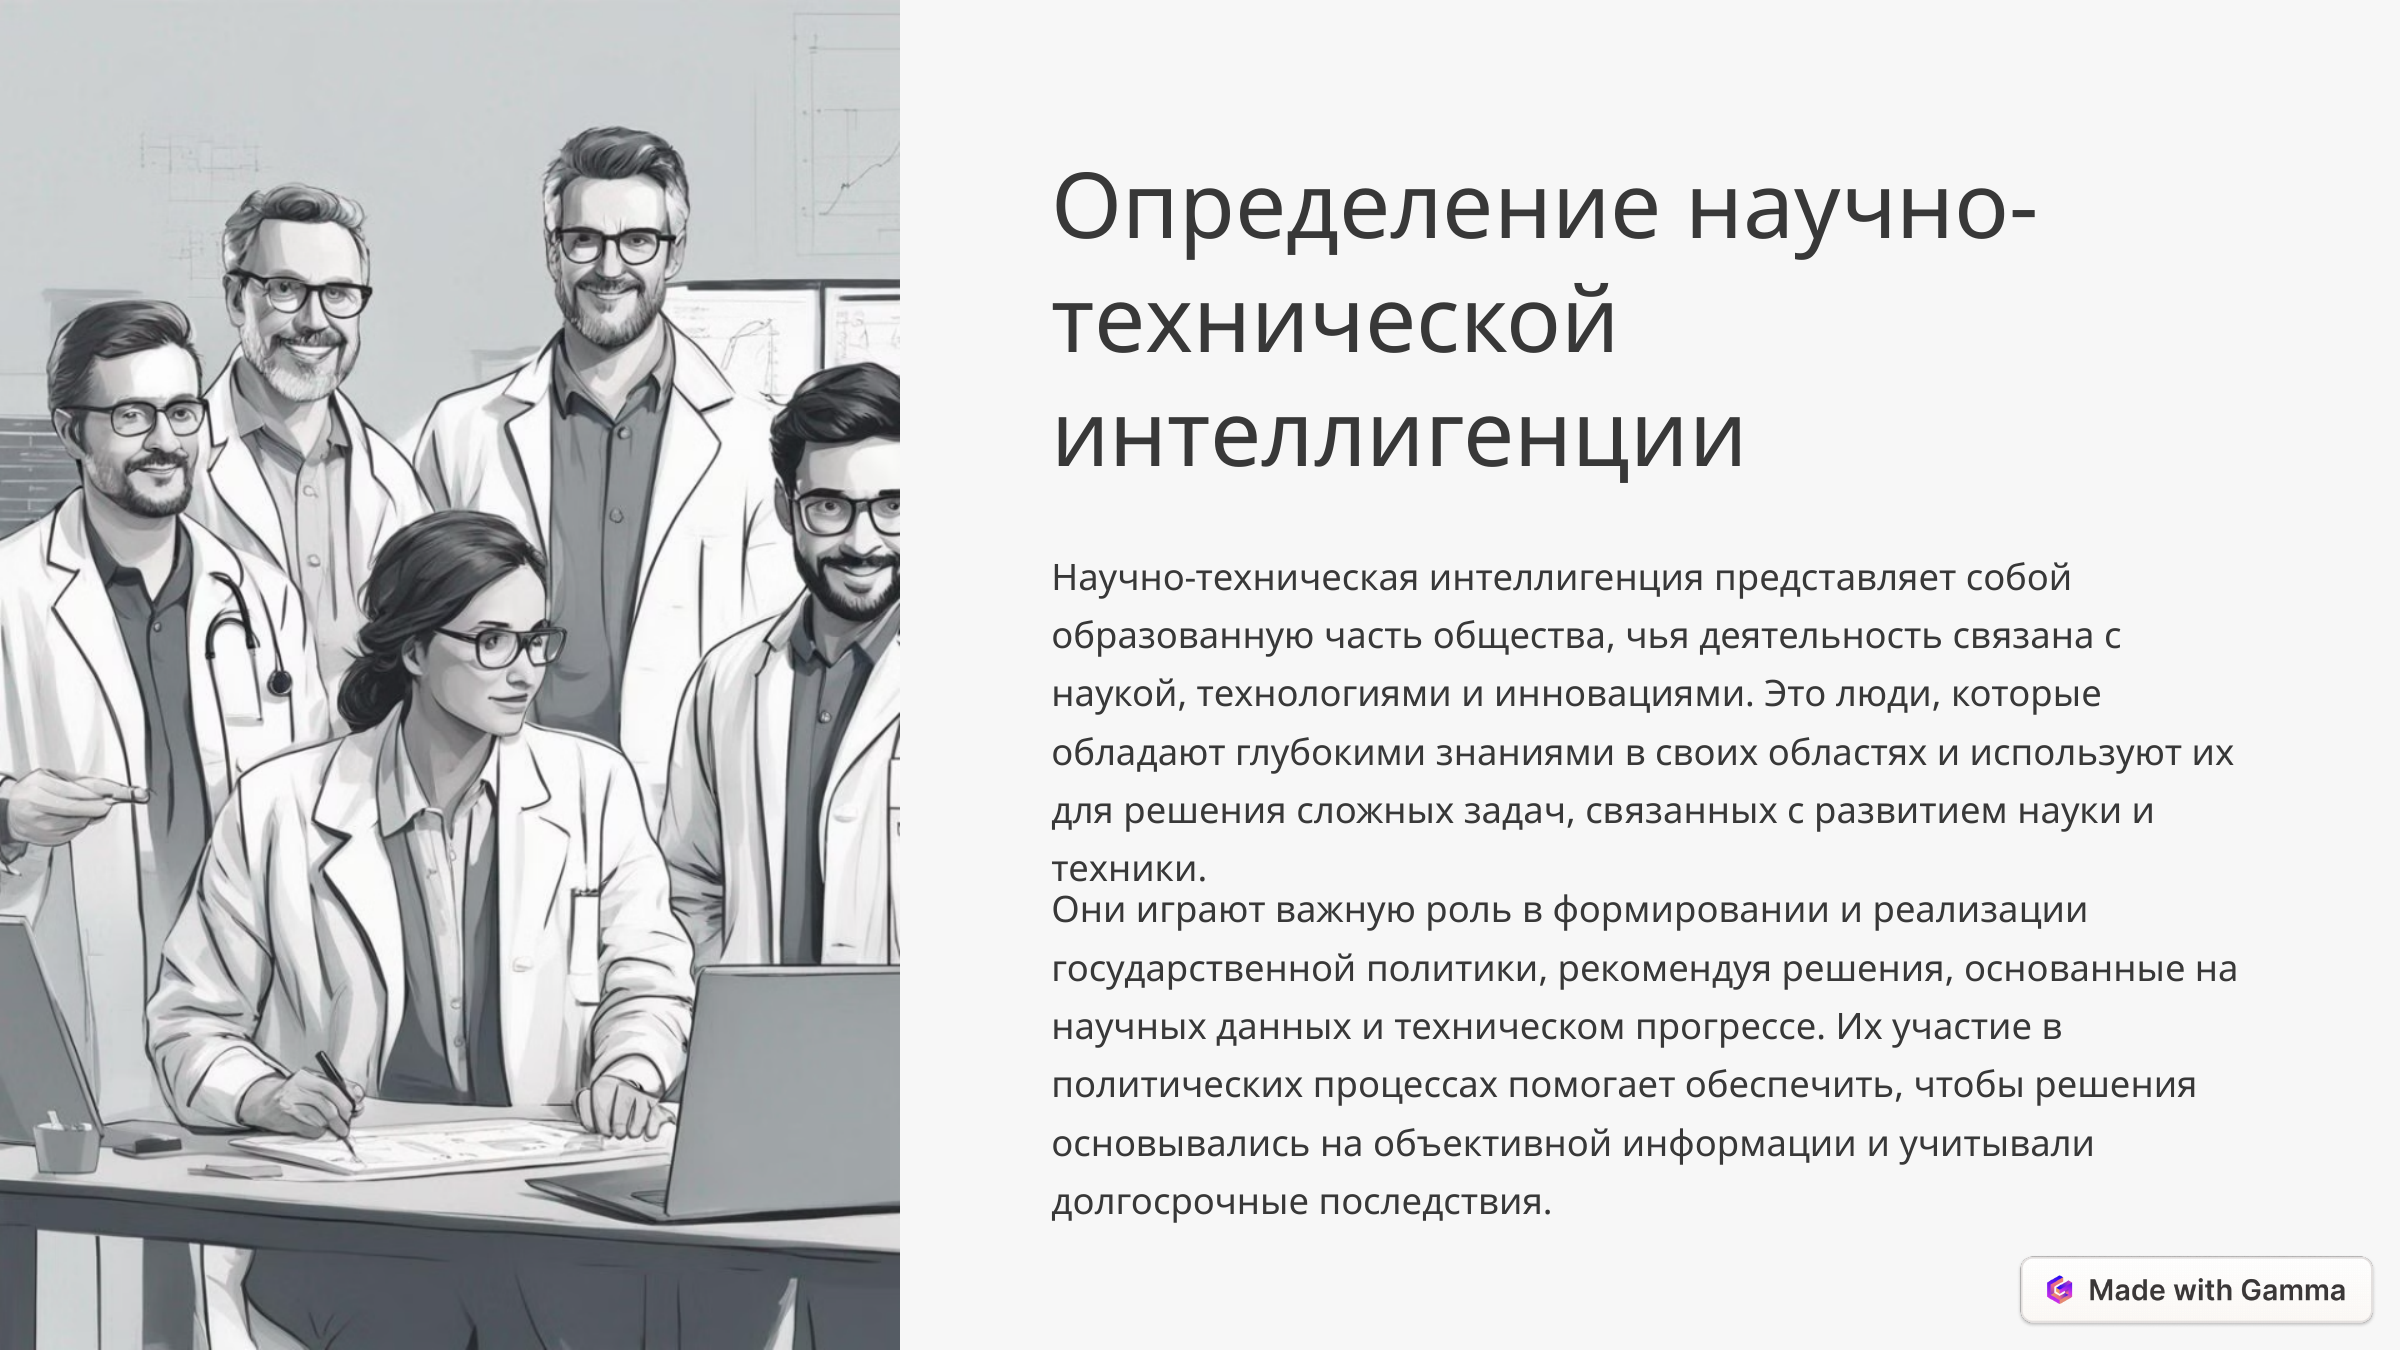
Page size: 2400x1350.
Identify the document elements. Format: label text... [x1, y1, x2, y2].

text_box Научно-техническая интеллигенция представляет собой образованную часть общества, чья деятельность связана с наукой, технологиями и инновациями. Это люди, которые обладают глубокими знаниями в своих областях и используют их для решения сложных задач, связанных с развитием науки и техники. [1036, 531, 2264, 824]
text_box [900, 0, 2400, 1350]
text_box Они играют важную роль в формировании и реализации государственной политики, рекомендуя решения, основанные на научных данных и техническом прогрессе. Их участие в политических процессах помогает обеспечить, чтобы решения основывались на объективной информации и учитывали долгосрочные последствия. [1036, 864, 2264, 1215]
text_box Определение научно-технической интеллигенции [1036, 135, 2264, 478]
picture [2008, 1244, 2385, 1335]
picture [0, 0, 900, 1350]
